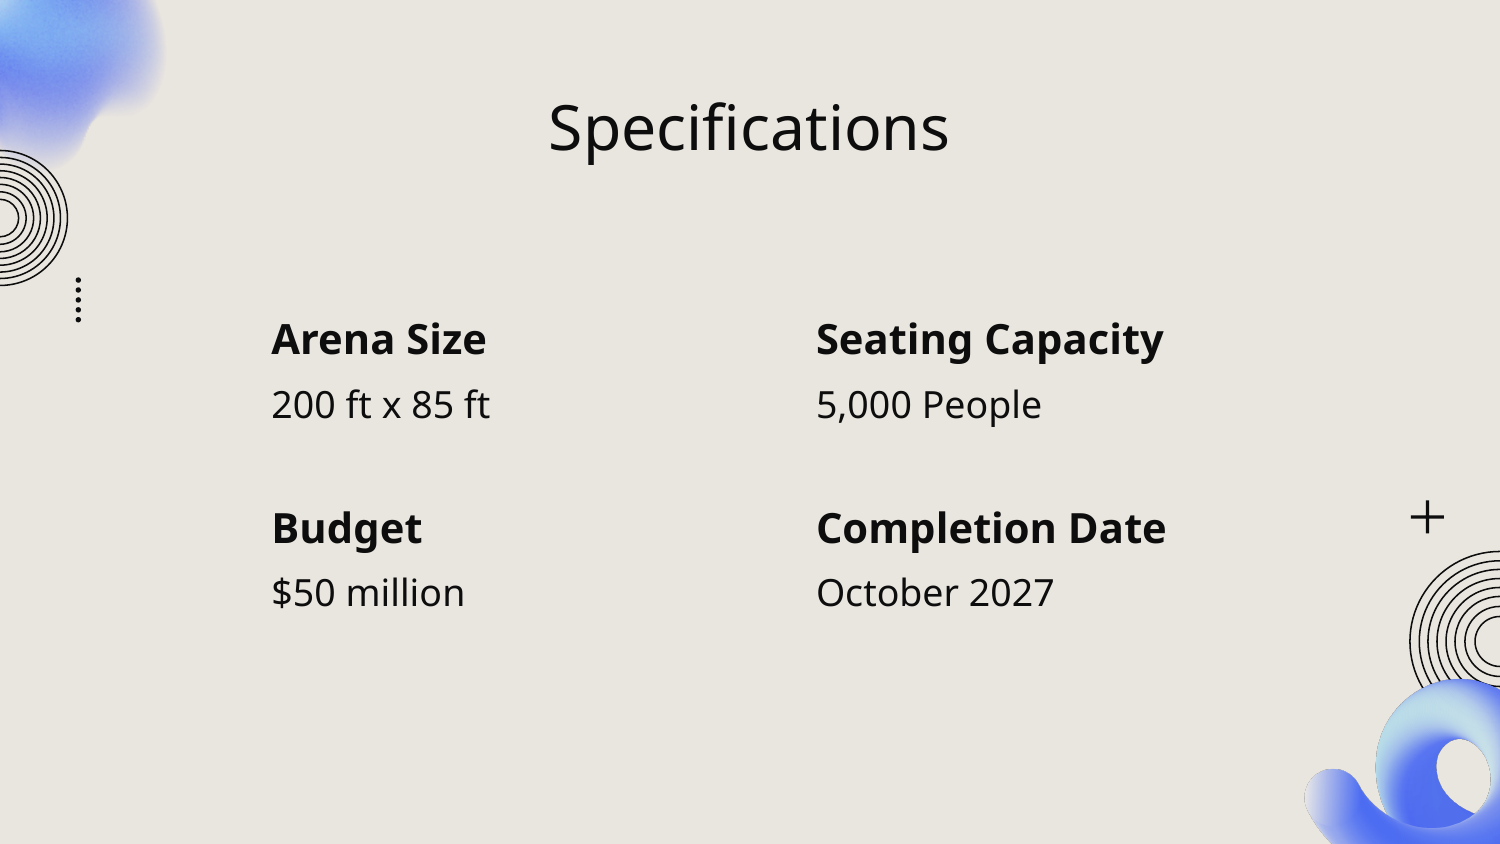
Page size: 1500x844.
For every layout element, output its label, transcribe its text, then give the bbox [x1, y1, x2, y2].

subtitle October 2027 [800, 567, 1244, 711]
subtitle $50 million [256, 567, 699, 711]
picture [1273, 560, 1500, 844]
subtitle Budget [256, 491, 699, 567]
title Specifications [118, 72, 1382, 167]
subtitle Seating Capacity [800, 303, 1244, 379]
subtitle 5,000 People [800, 379, 1244, 491]
subtitle Completion Date [800, 491, 1244, 567]
subtitle 200 ft x 85 ft [256, 379, 699, 491]
subtitle Arena Size [256, 303, 699, 379]
